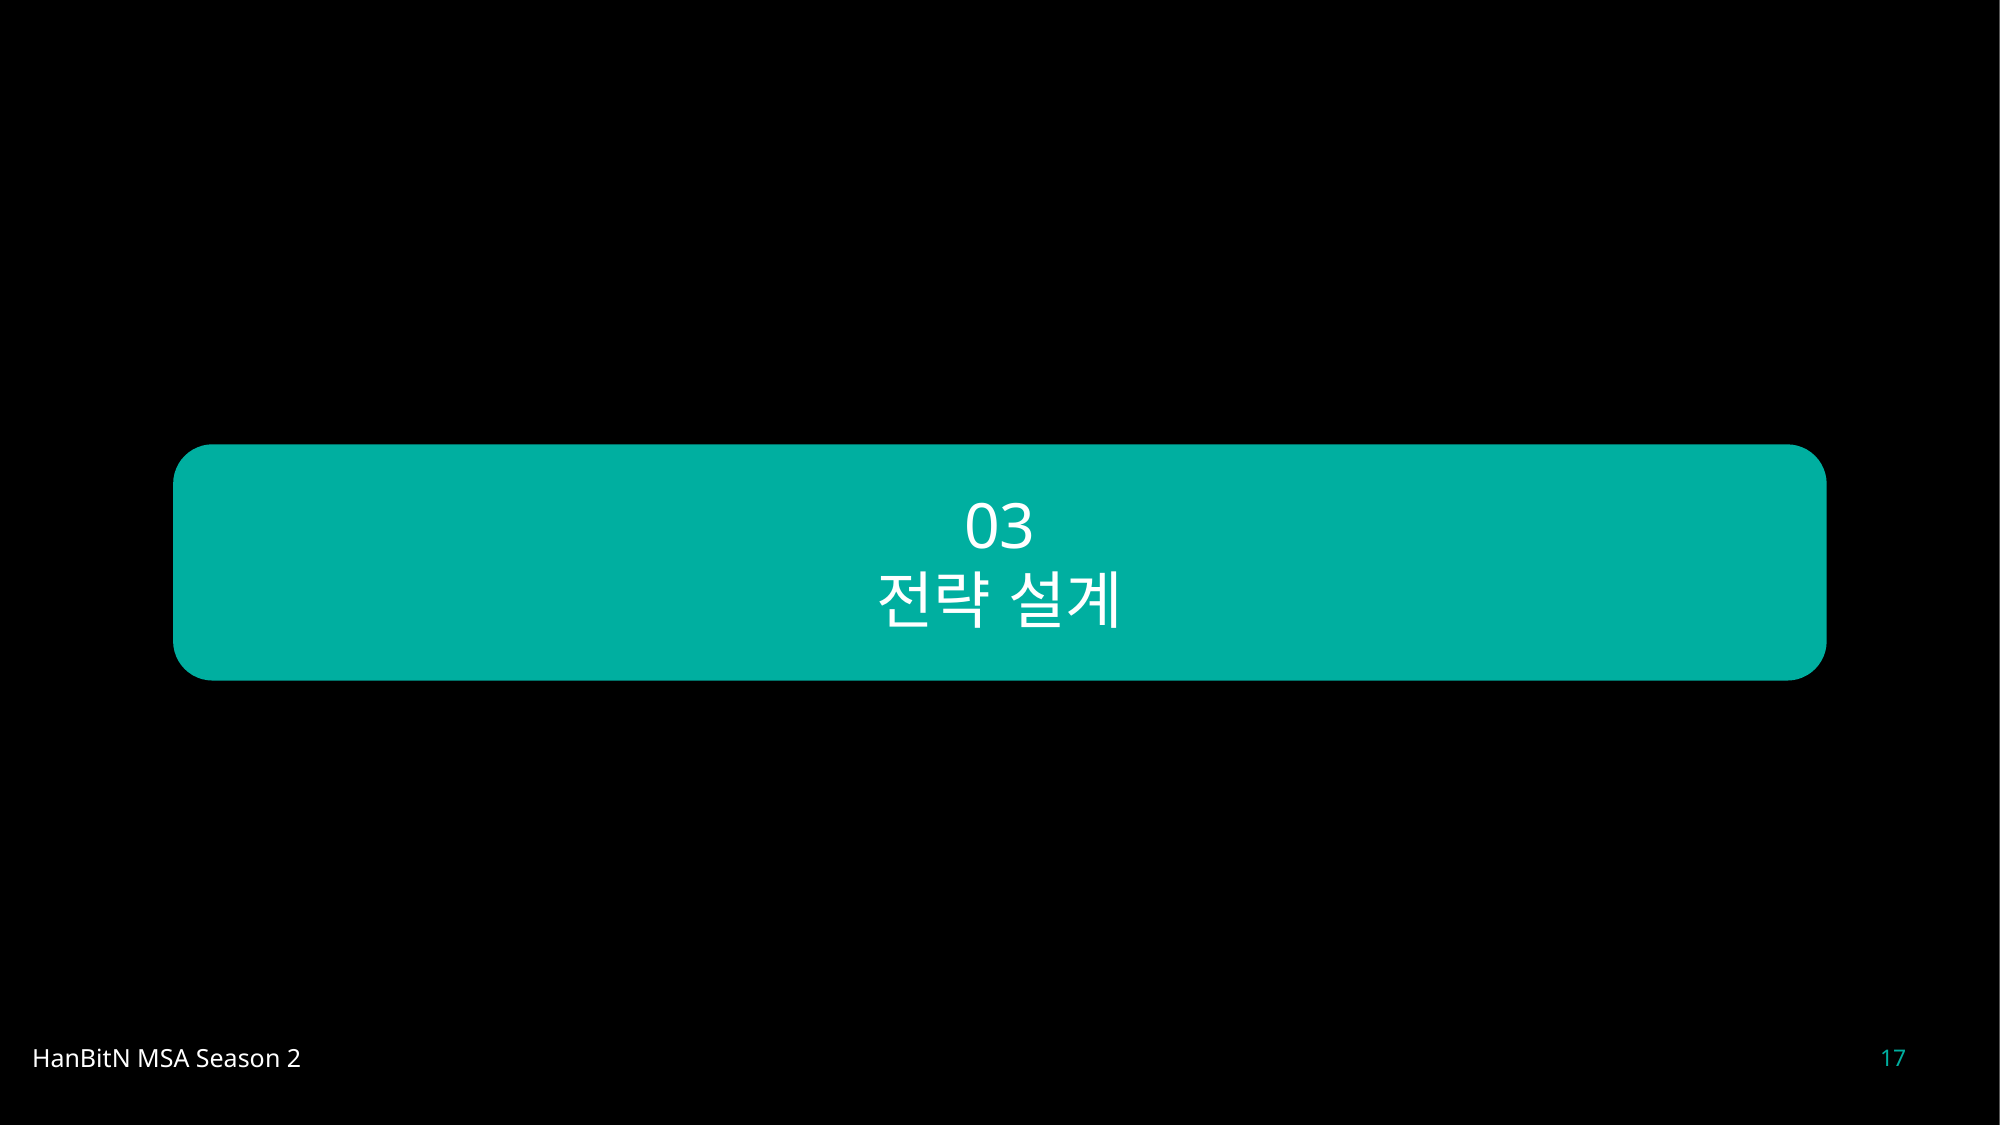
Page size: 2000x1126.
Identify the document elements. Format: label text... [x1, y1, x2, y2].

text_box 03 전략 설계 [531, 479, 1469, 644]
text_box [170, 442, 1829, 683]
